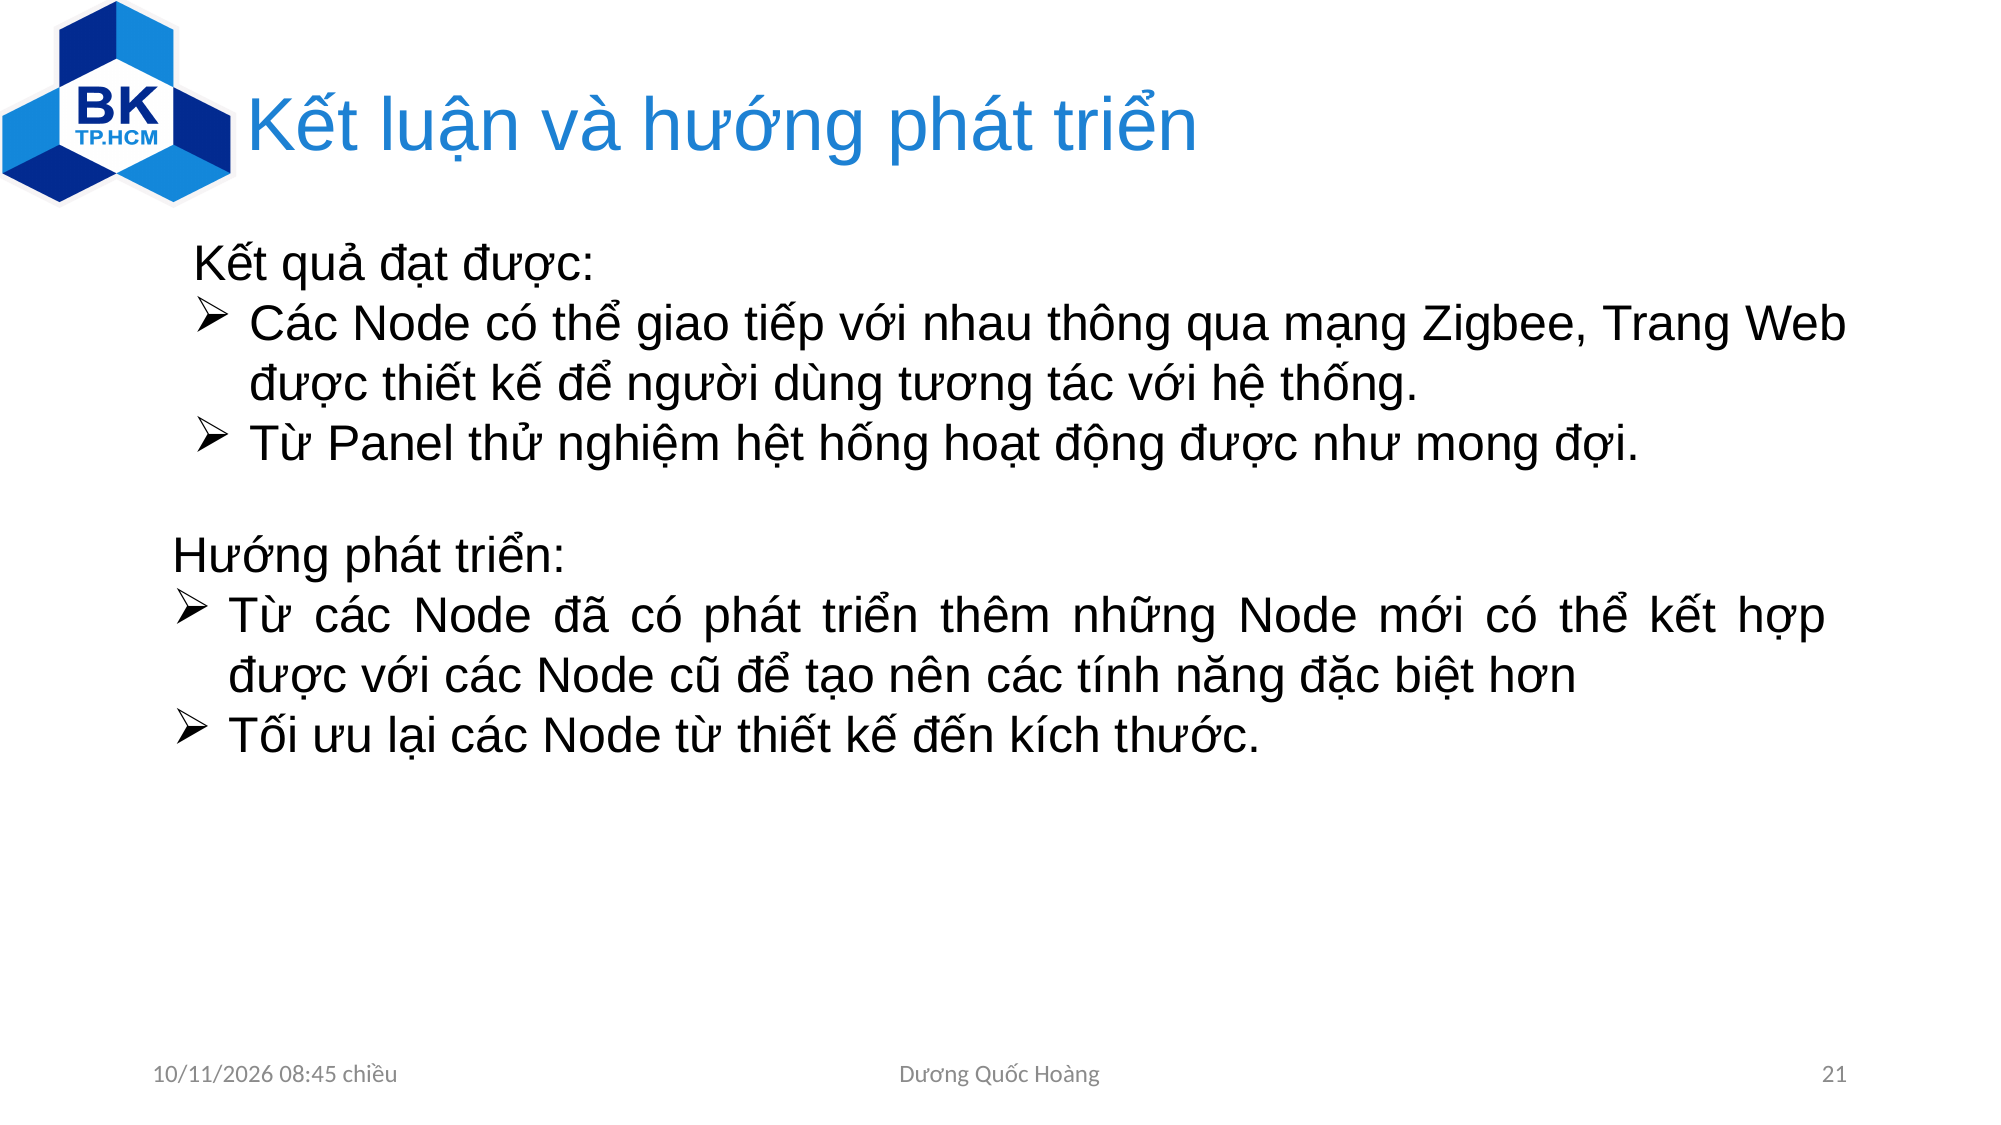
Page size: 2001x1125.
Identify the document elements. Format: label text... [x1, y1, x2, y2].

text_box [0, 0, 2000, 265]
footer Dương Quốc Hoàng [662, 1042, 1338, 1103]
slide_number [137, 1042, 588, 1103]
text_box Kết quả đạt được: Các Node có thể giao tiếp với nhau thông qua mạng Zigbee, Trang Web được thiết kế để người dùng tương tác với hệ thống. Từ Panel thử nghiệm hệt hống hoạt động được như mong đợi. [178, 265, 1863, 479]
slide_number 21 [1412, 1042, 1863, 1103]
text_box Hướng phát triển: Từ các Node đã có phát triển thêm những Node mới có thể kết hợp được với các Node cũ để tạo nên các tính năng đặc biệt hơn Tối ưu lại các Node từ thiết kế đến kích thước. [157, 515, 1843, 770]
